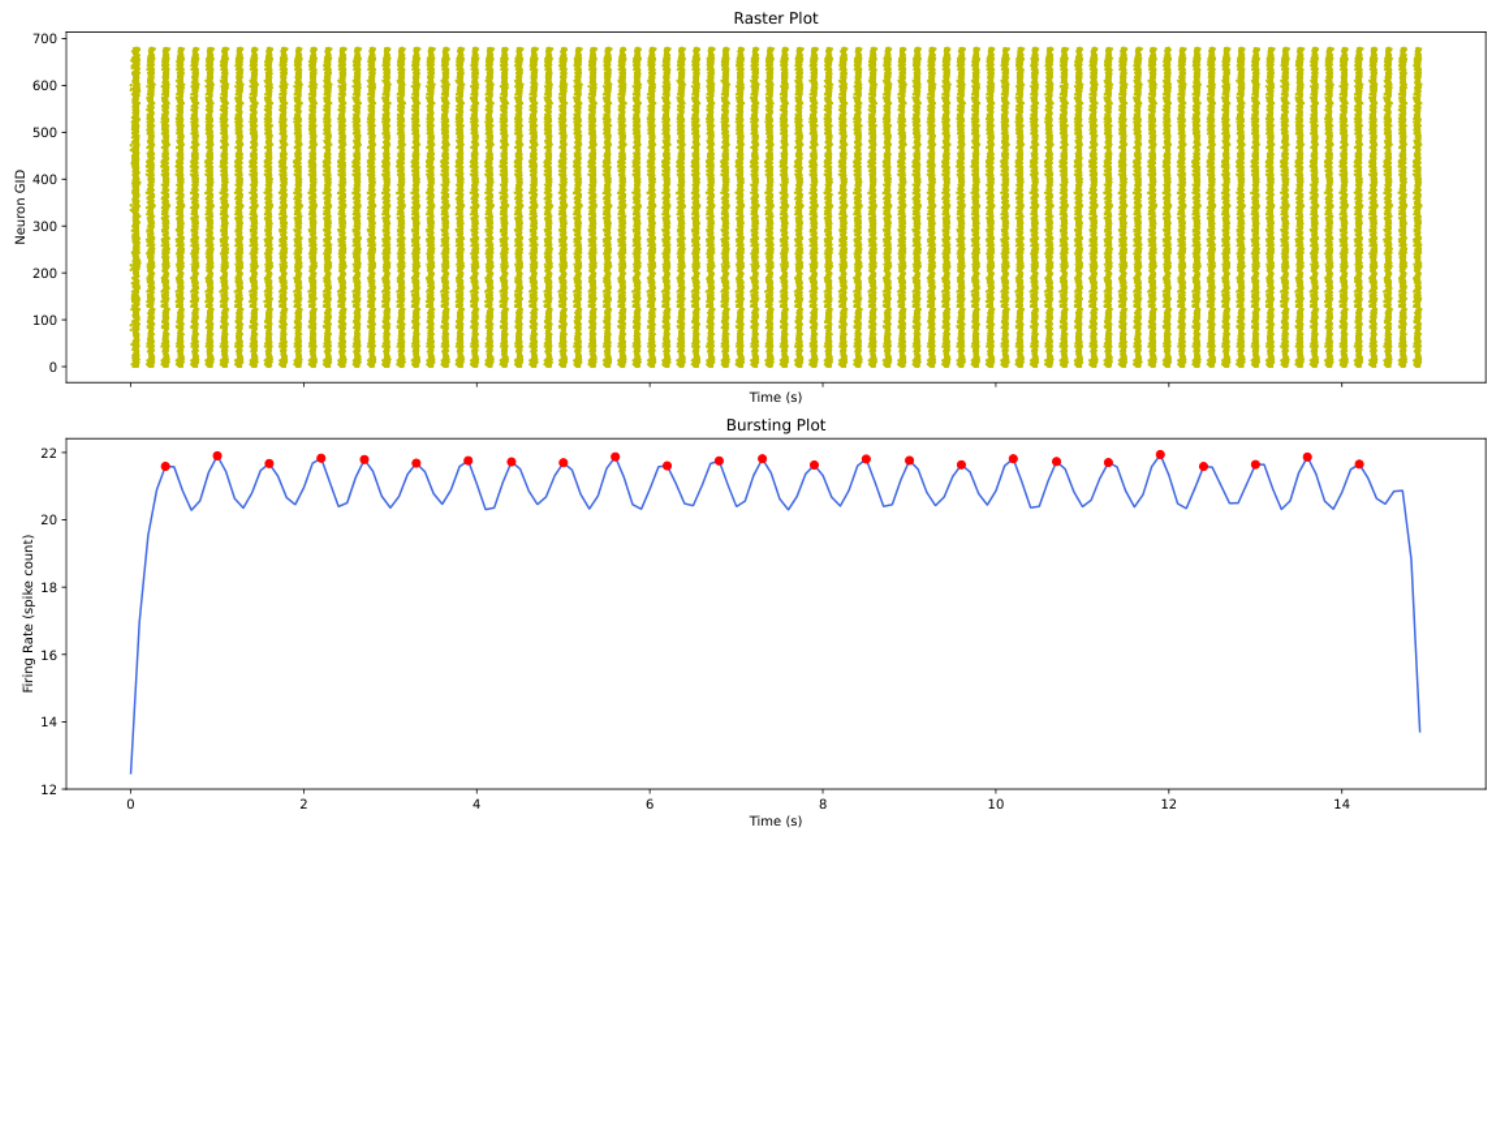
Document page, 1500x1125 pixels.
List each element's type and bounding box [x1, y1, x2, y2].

picture [0, 0, 1500, 844]
